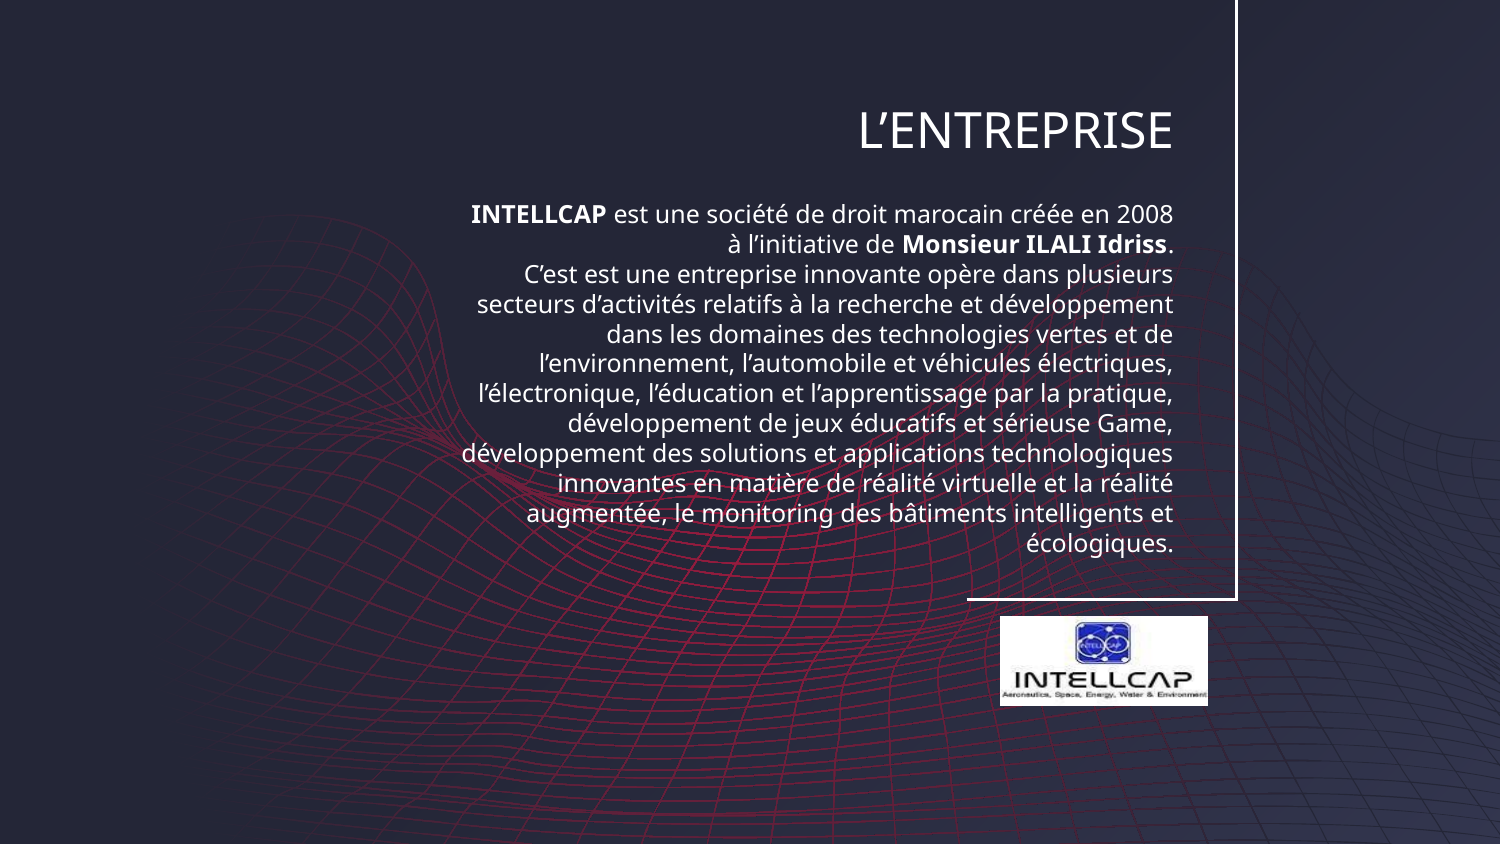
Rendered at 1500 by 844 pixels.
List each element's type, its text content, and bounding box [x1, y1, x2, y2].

subtitle INTELLCAP est une société de droit marocain créée en 2008 à l’initiative de Monsieur ILALI Idriss. C’est est une entreprise innovante opère dans plusieurs secteurs d’activités relatifs à la recherche et développement dans les domaines des technologies vertes et de l’environnement, l’automobile et véhicules électriques, l’électronique, l’éducation et l’apprentissage par la pratique, développement de jeux éducatifs et sérieuse Game, développement des solutions et applications technologiques innovantes en matière de réalité virtuelle et la réalité augmentée, le monitoring des bâtiments intelligents et écologiques. [444, 183, 1190, 569]
title L’ENTREPRISE [51, 97, 1190, 174]
picture [1000, 616, 1208, 706]
